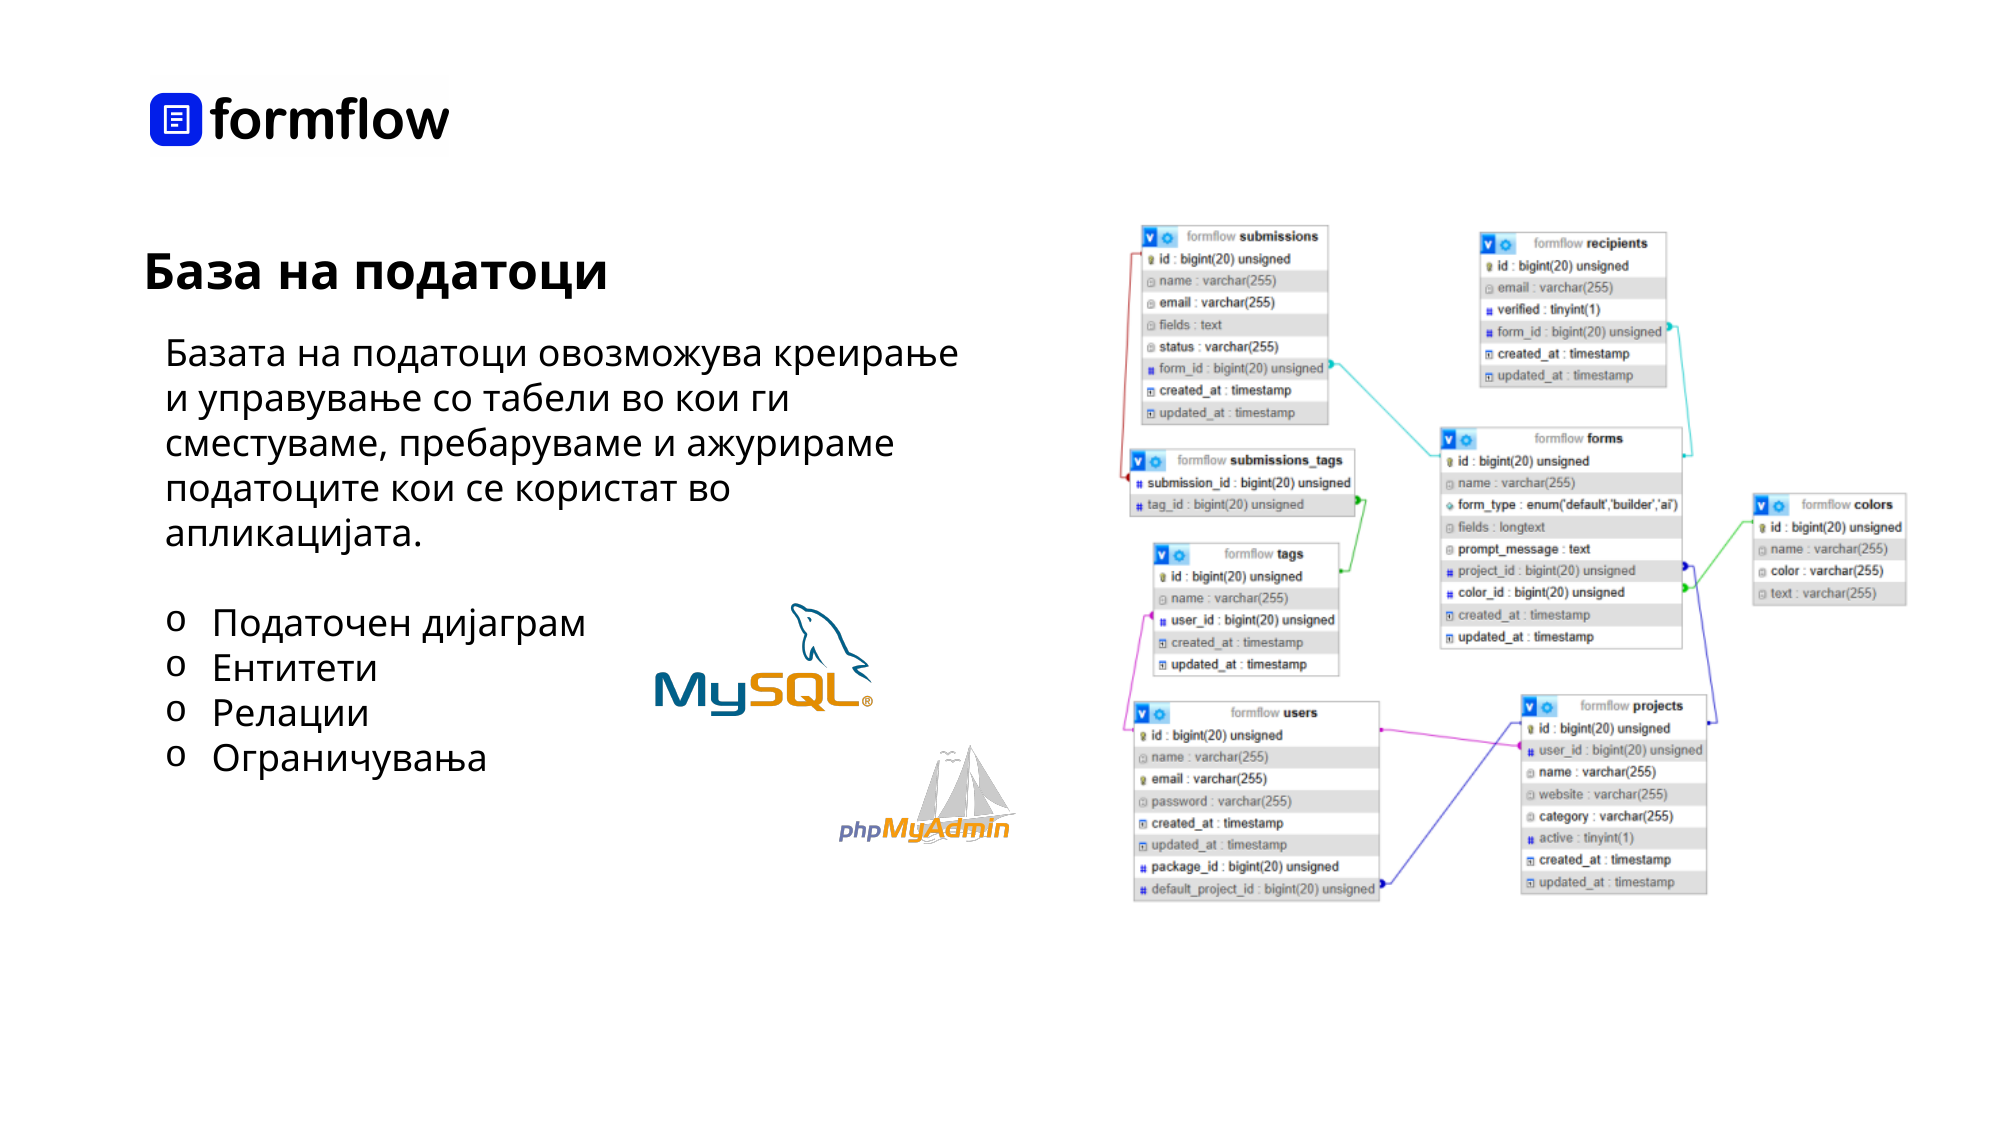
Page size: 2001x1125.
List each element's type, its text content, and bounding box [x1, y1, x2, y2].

text_box Базата на податоци овозможува креирање и управување со табели во кои ги сместуваме, пребаруваме и ажурираме податоците кои се користат во апликацијата. Податочен дијаграм Ентитети Релации Ограничувања [150, 321, 1000, 786]
picture [654, 602, 874, 717]
picture [838, 189, 1947, 936]
text_box База на податоци [129, 231, 624, 307]
picture [149, 75, 450, 157]
